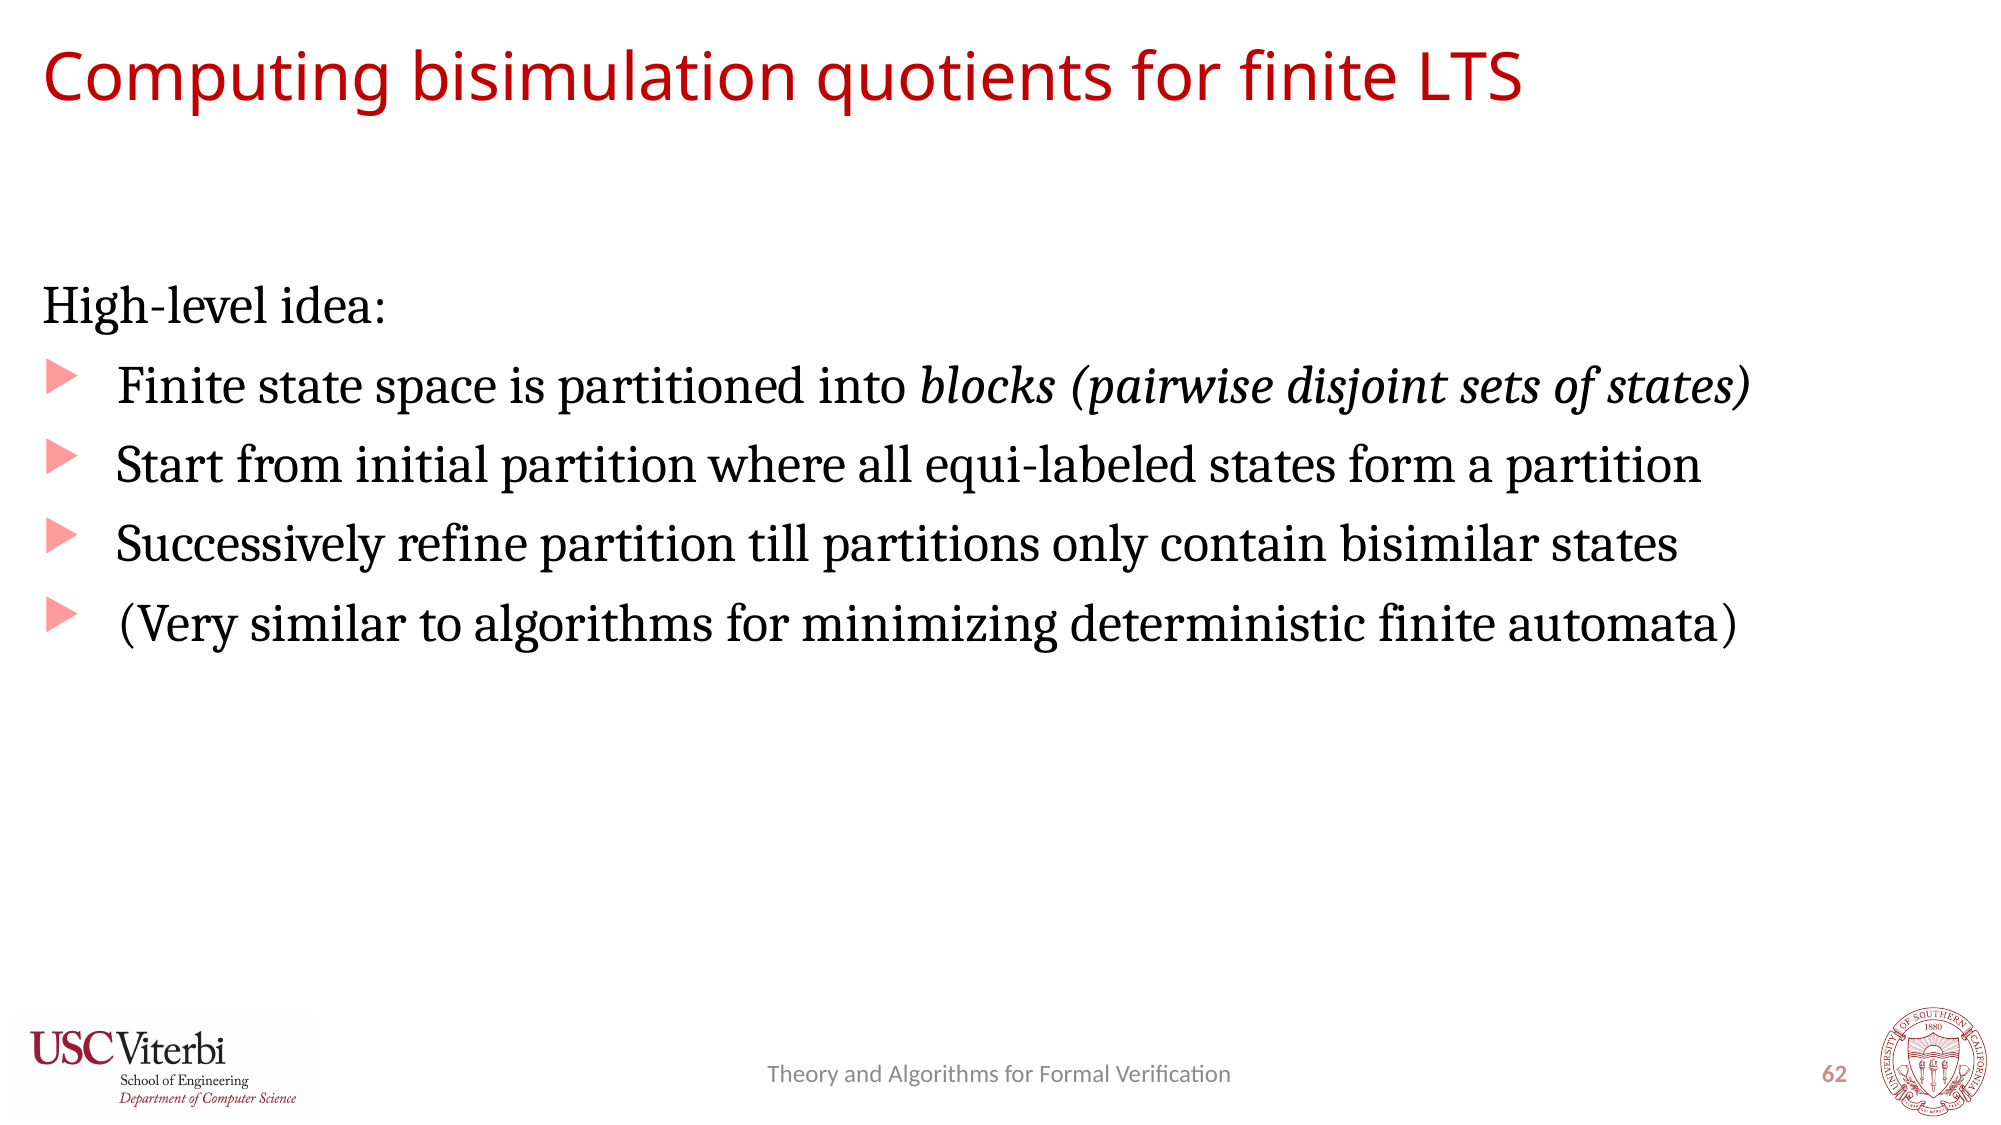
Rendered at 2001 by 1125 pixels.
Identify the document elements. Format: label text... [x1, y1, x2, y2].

picture [1879, 1002, 1988, 1119]
picture [12, 1014, 316, 1119]
footer Theory and Algorithms for Formal Verification [662, 1042, 1338, 1103]
slide_number 62 [1684, 1042, 1863, 1103]
title Computing bisimulation quotients for finite LTS [27, 18, 1819, 141]
